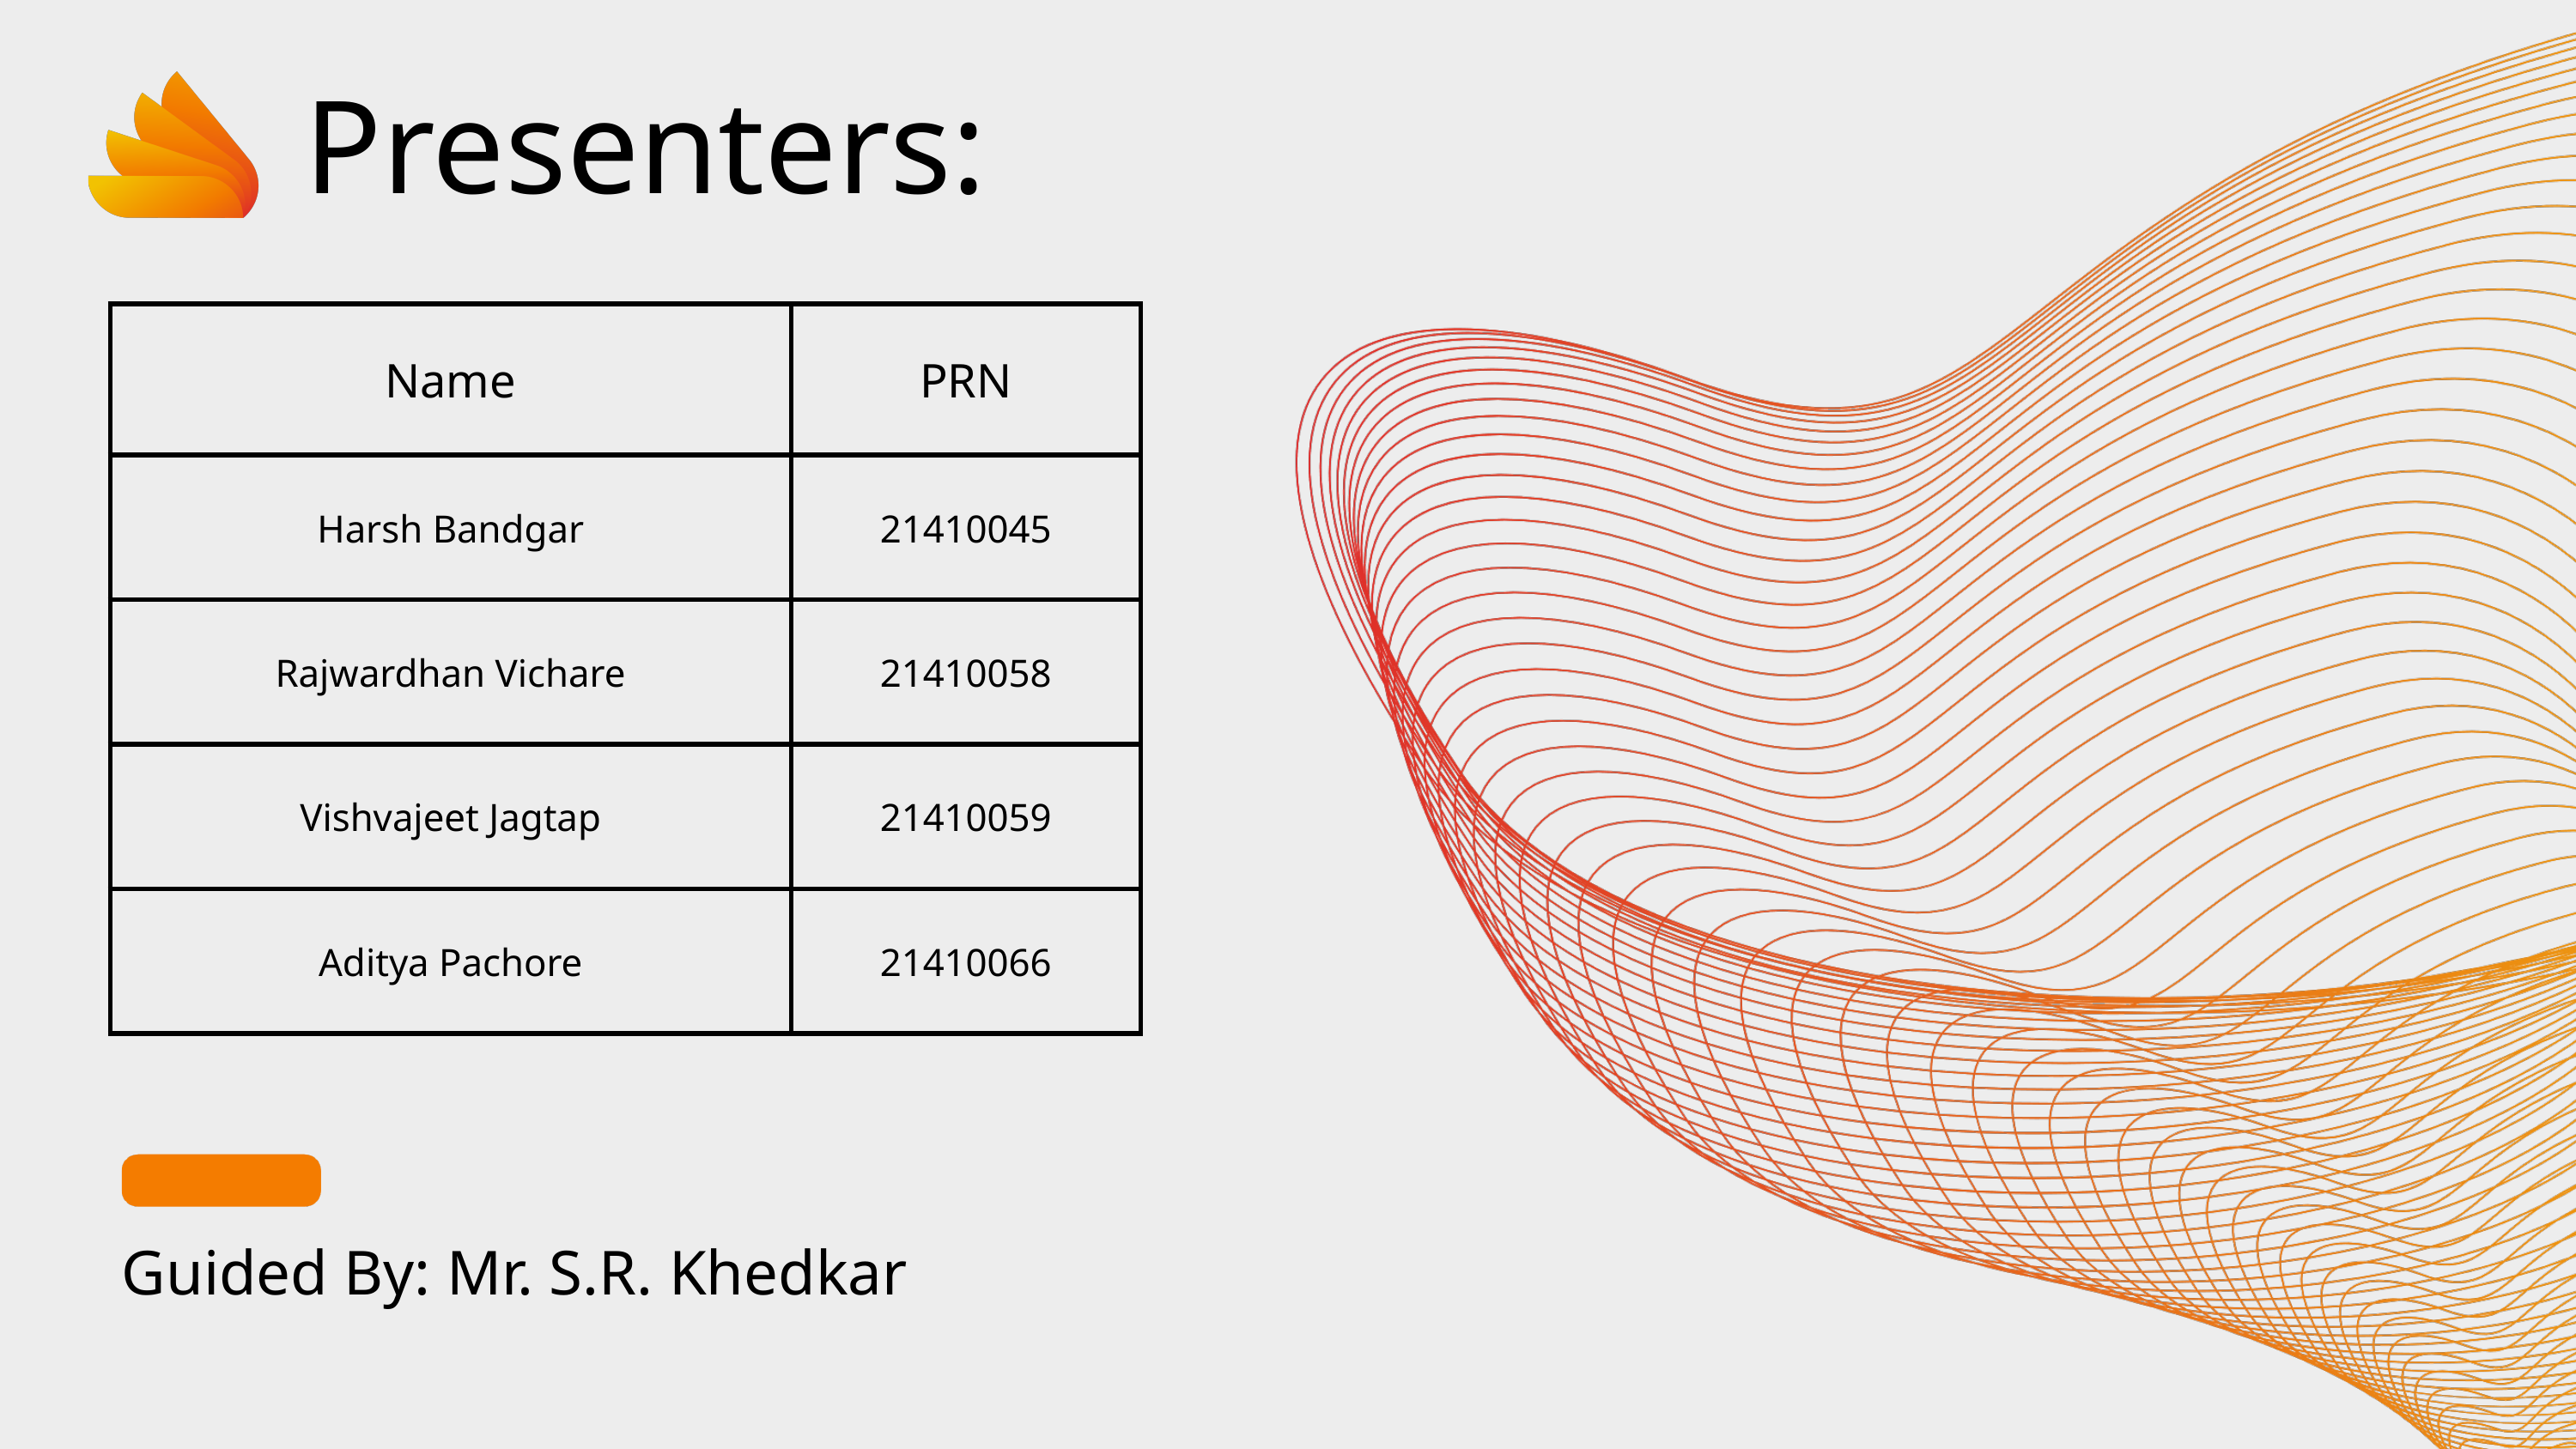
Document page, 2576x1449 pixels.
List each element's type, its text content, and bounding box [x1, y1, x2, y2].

table_cell 21410059 [793, 747, 1139, 887]
text_box [88, 71, 264, 218]
table_cell Aditya Pachore [112, 891, 789, 1031]
table_cell Vishvajeet Jagtap [112, 747, 789, 887]
table_cell 21410045 [793, 458, 1139, 597]
table_header PRN [793, 306, 1139, 452]
text_box Presenters: [304, 92, 1287, 220]
table_cell 21410058 [793, 602, 1139, 742]
text_box Guided By: Mr. S.R. Khedkar [121, 1222, 956, 1307]
text_box [1287, 0, 2576, 1449]
table_cell Rajwardhan Vichare [112, 602, 789, 742]
table_cell Harsh Bandgar [112, 458, 789, 597]
table_header Name [112, 306, 789, 452]
text_box [121, 1154, 321, 1207]
table_cell 21410066 [793, 891, 1139, 1031]
